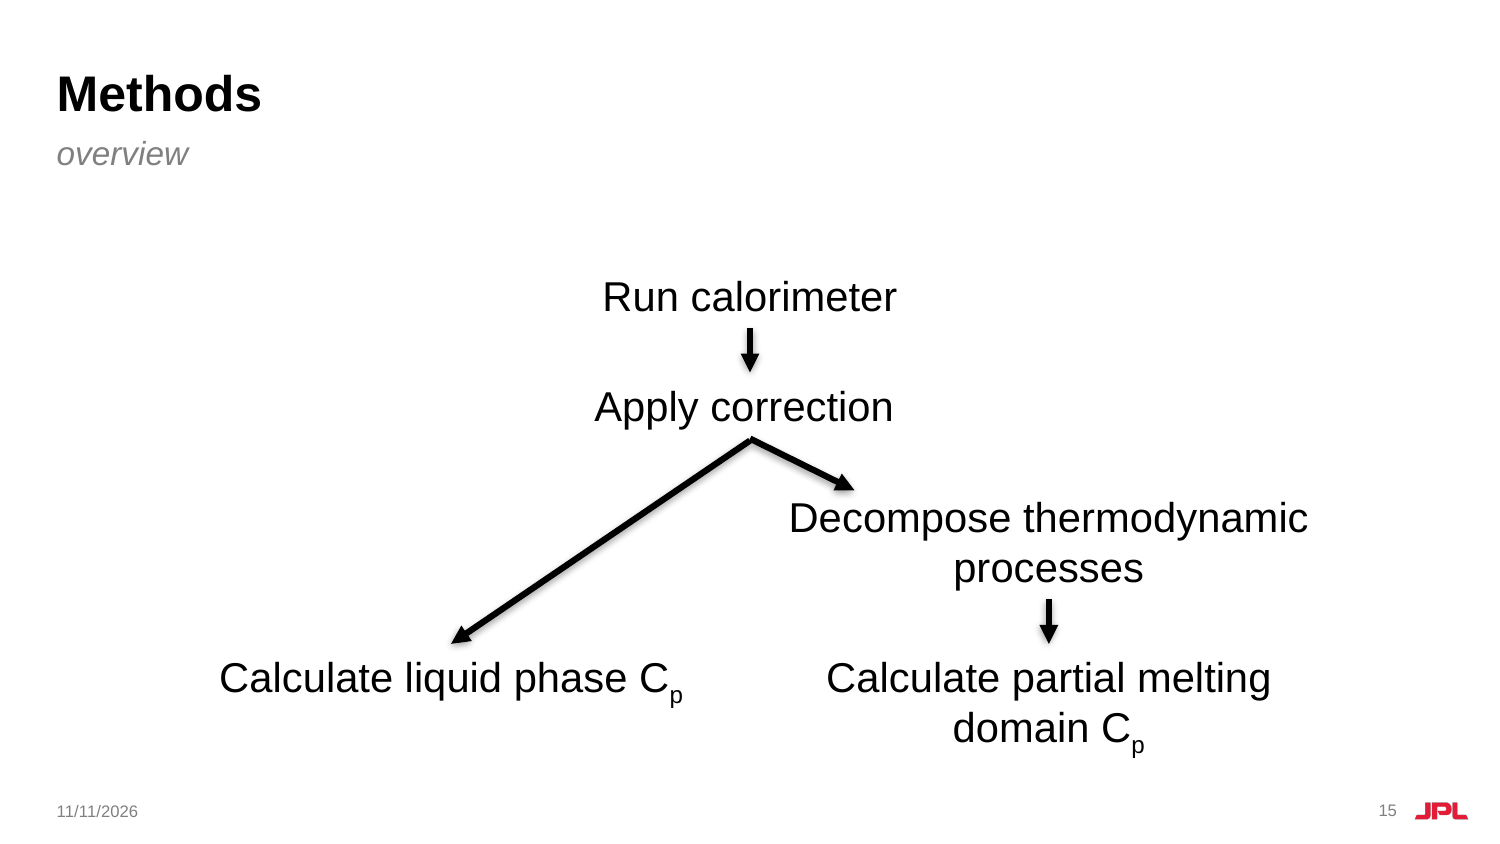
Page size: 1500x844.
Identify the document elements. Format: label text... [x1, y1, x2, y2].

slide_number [41, 787, 229, 833]
text_box Apply correction [494, 372, 1006, 438]
title Methods [41, 53, 1439, 124]
text_box Calculate partial melting domain Cp [792, 643, 1305, 766]
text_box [450, 440, 751, 644]
slide_number 15 [1265, 787, 1412, 833]
text_box Decompose thermodynamic processes [759, 483, 1339, 598]
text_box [749, 438, 855, 491]
text_box Calculate liquid phase Cp [195, 643, 708, 716]
text_box Run calorimeter [494, 262, 1006, 327]
list overview [41, 124, 1439, 182]
